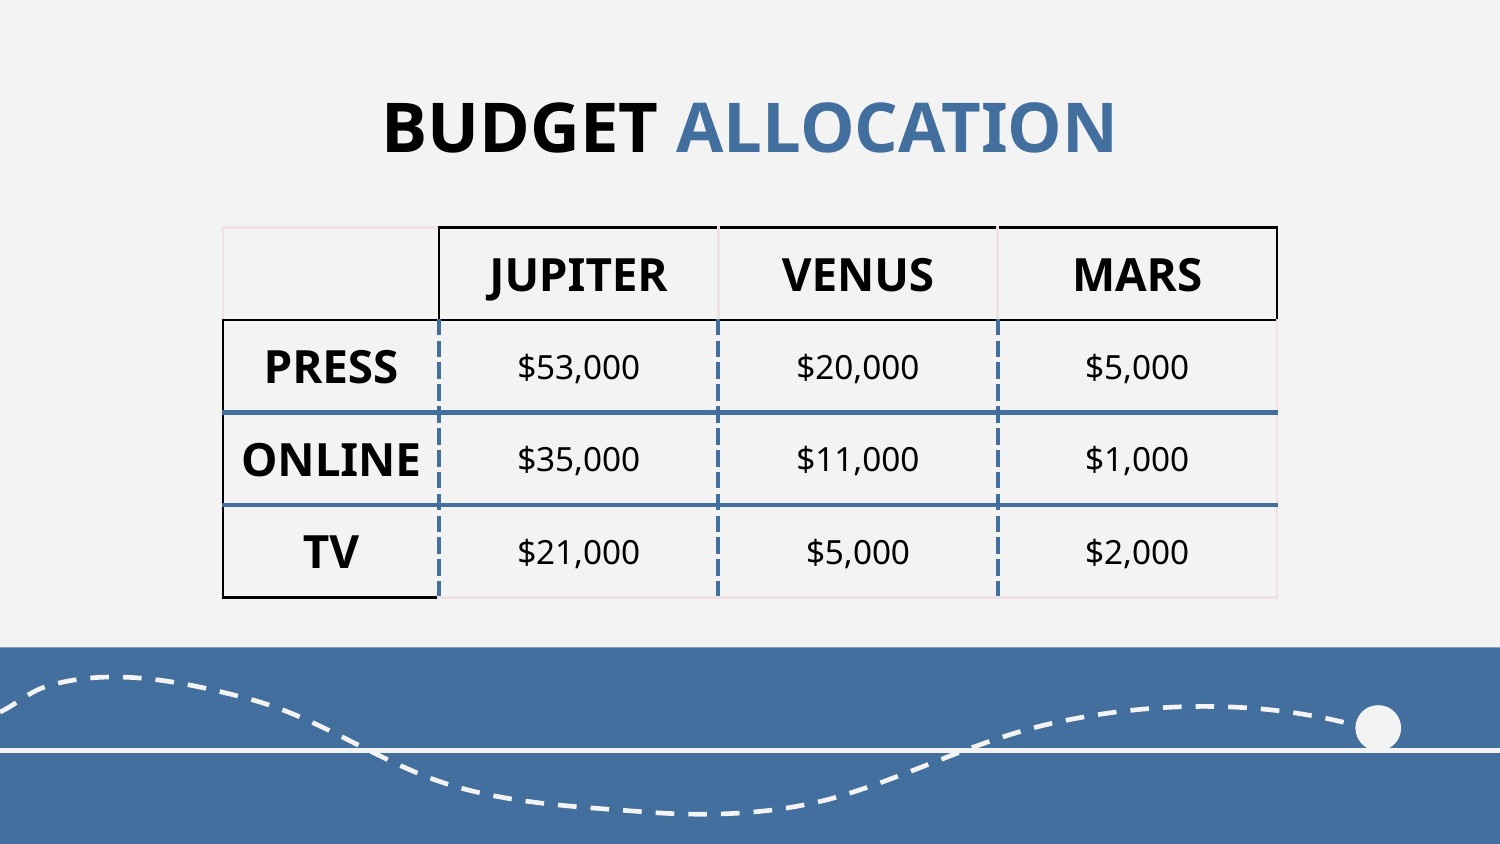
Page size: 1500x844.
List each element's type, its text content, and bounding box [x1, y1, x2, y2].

table_cell ONLINE [224, 415, 439, 503]
table_cell TV [224, 507, 439, 596]
table_header VENUS [720, 229, 996, 319]
table_cell $11,000 [718, 415, 998, 503]
table_header JUPITER [440, 229, 717, 319]
title BUDGET ALLOCATION [116, 69, 1383, 163]
table_cell $5,000 [998, 321, 1276, 410]
table_cell PRESS [224, 321, 439, 410]
table_cell $53,000 [439, 321, 718, 410]
table_cell $35,000 [439, 415, 718, 503]
table_cell $5,000 [718, 507, 998, 596]
table_cell $21,000 [439, 507, 718, 596]
table_header MARS [999, 229, 1276, 319]
table_cell $1,000 [998, 415, 1276, 503]
table_header [224, 229, 438, 319]
table_cell $2,000 [998, 507, 1276, 596]
table_cell $20,000 [718, 321, 998, 410]
